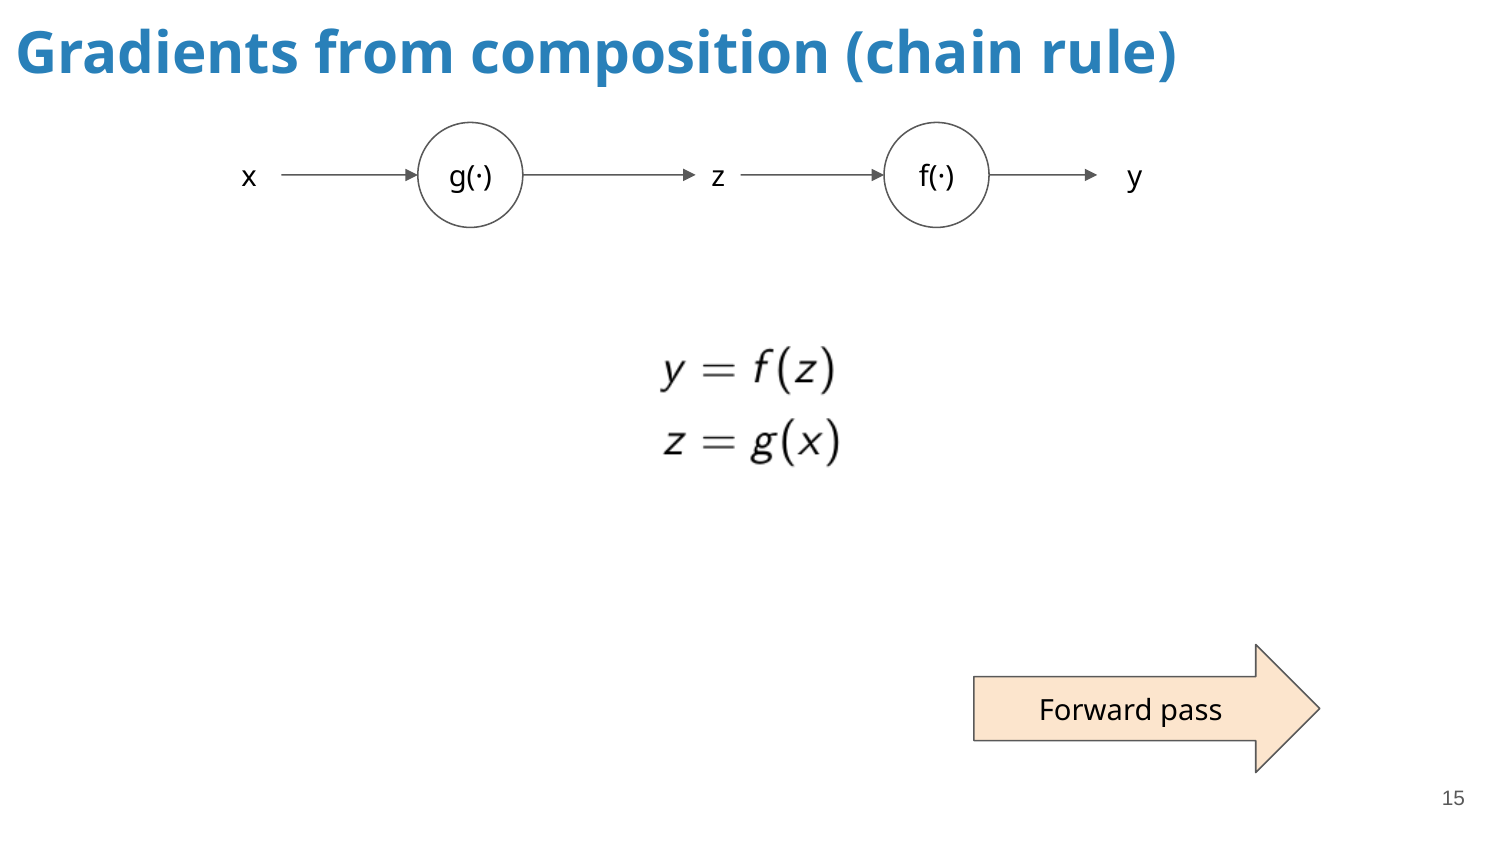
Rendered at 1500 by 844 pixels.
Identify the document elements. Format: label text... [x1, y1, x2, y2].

text_box y [1112, 142, 1158, 208]
picture [625, 332, 875, 492]
text_box z [695, 142, 741, 208]
text_box f(·) [884, 122, 990, 228]
slide_number ‹#› [1389, 764, 1480, 830]
title Gradients from composition (chain rule) [0, 0, 1398, 94]
text_box g(·) [417, 122, 523, 228]
text_box x [226, 142, 272, 208]
text_box Forward pass [973, 644, 1320, 773]
